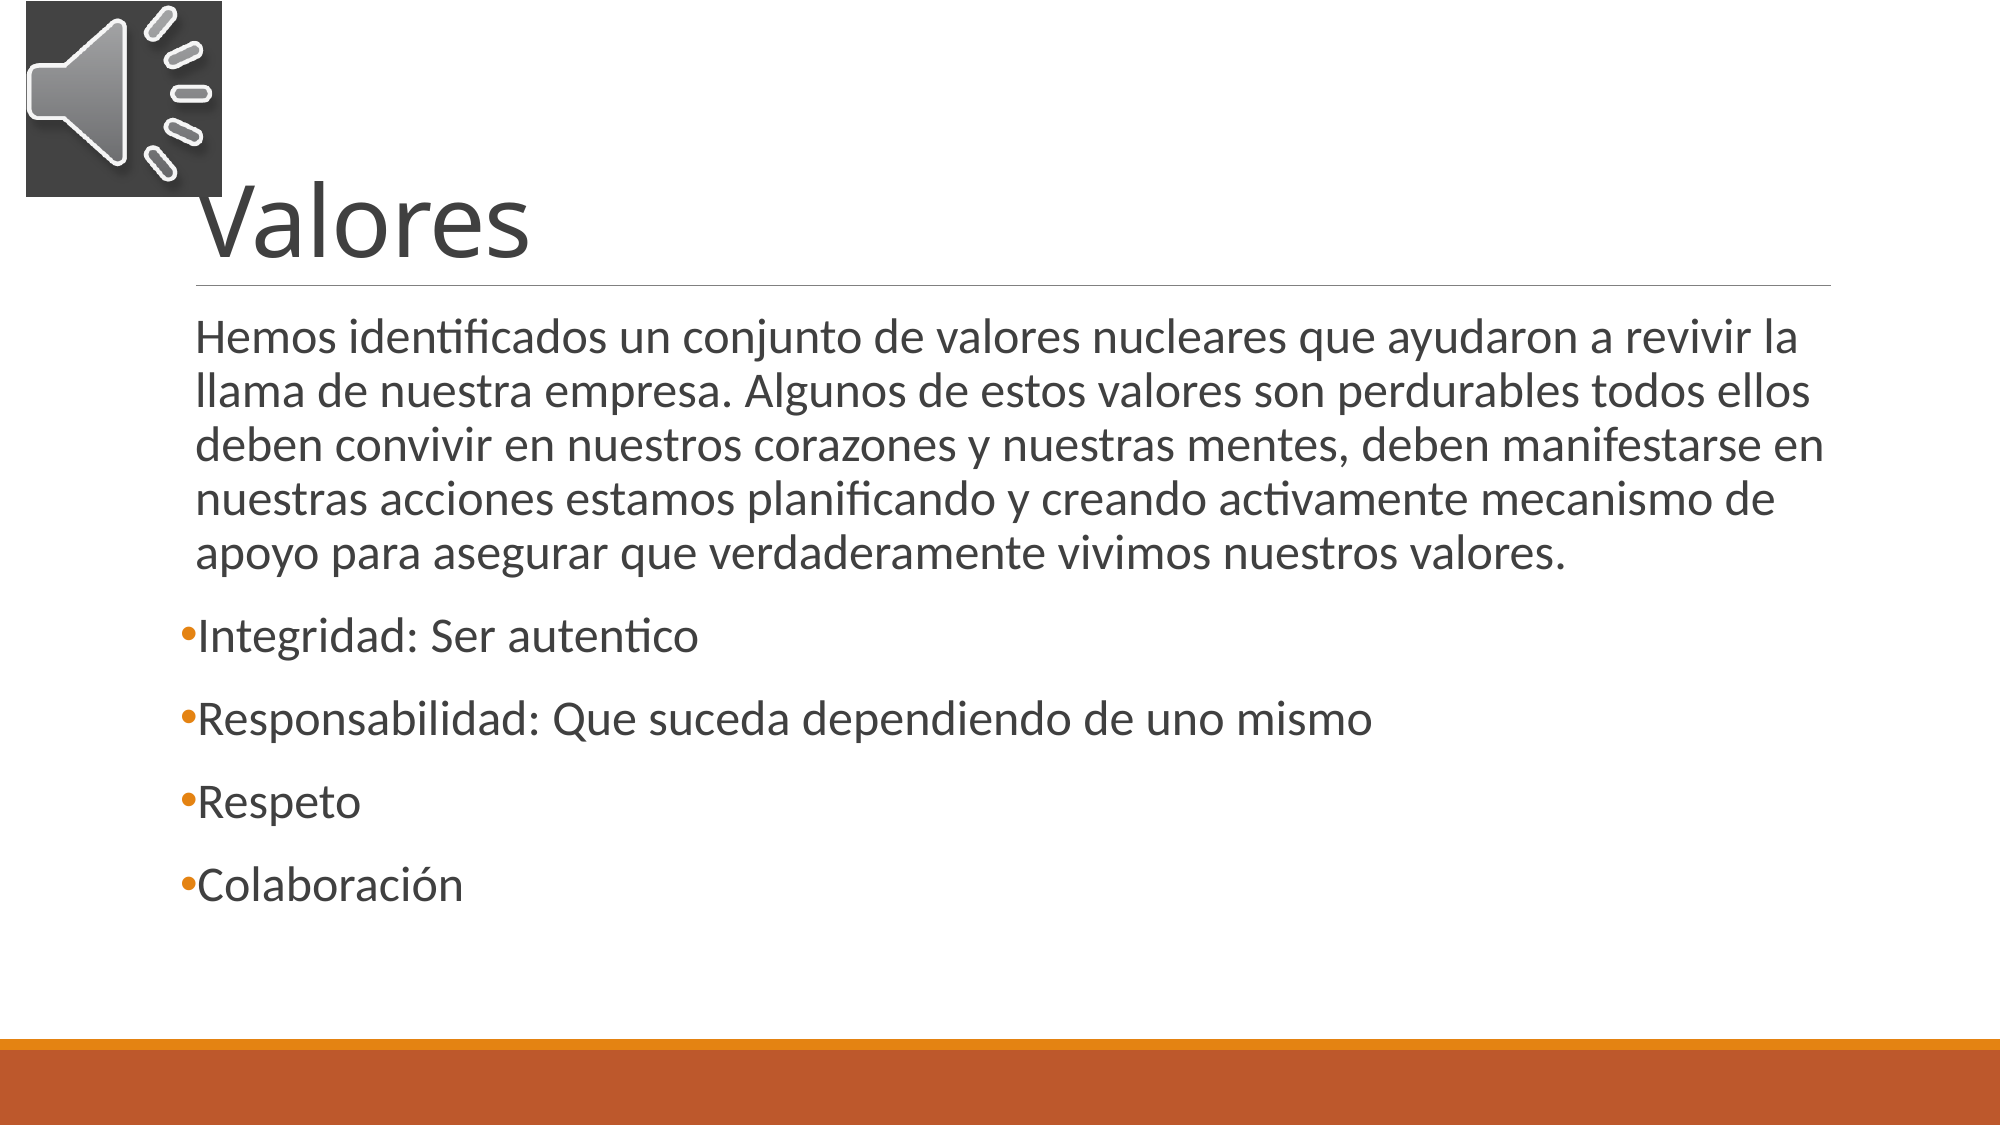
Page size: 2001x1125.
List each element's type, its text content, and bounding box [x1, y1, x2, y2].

picture [24, 0, 224, 199]
list Hemos identificados un conjunto de valores nucleares que ayudaron a revivir la llama de nuestra empresa. Algunos de estos valores son perdurables todos ellos deben convivir en nuestros corazones y nuestras mentes, deben manifestarse en nuestras acciones estamos planificando y creando activamente mecanismo de apoyo para asegurar que verdaderamente vivimos nuestros valores. Integridad: Ser autentico Responsabilidad: Que suceda dependiendo de uno mismo Respeto Colaboración [180, 302, 1830, 963]
title Valores [180, 47, 1830, 285]
